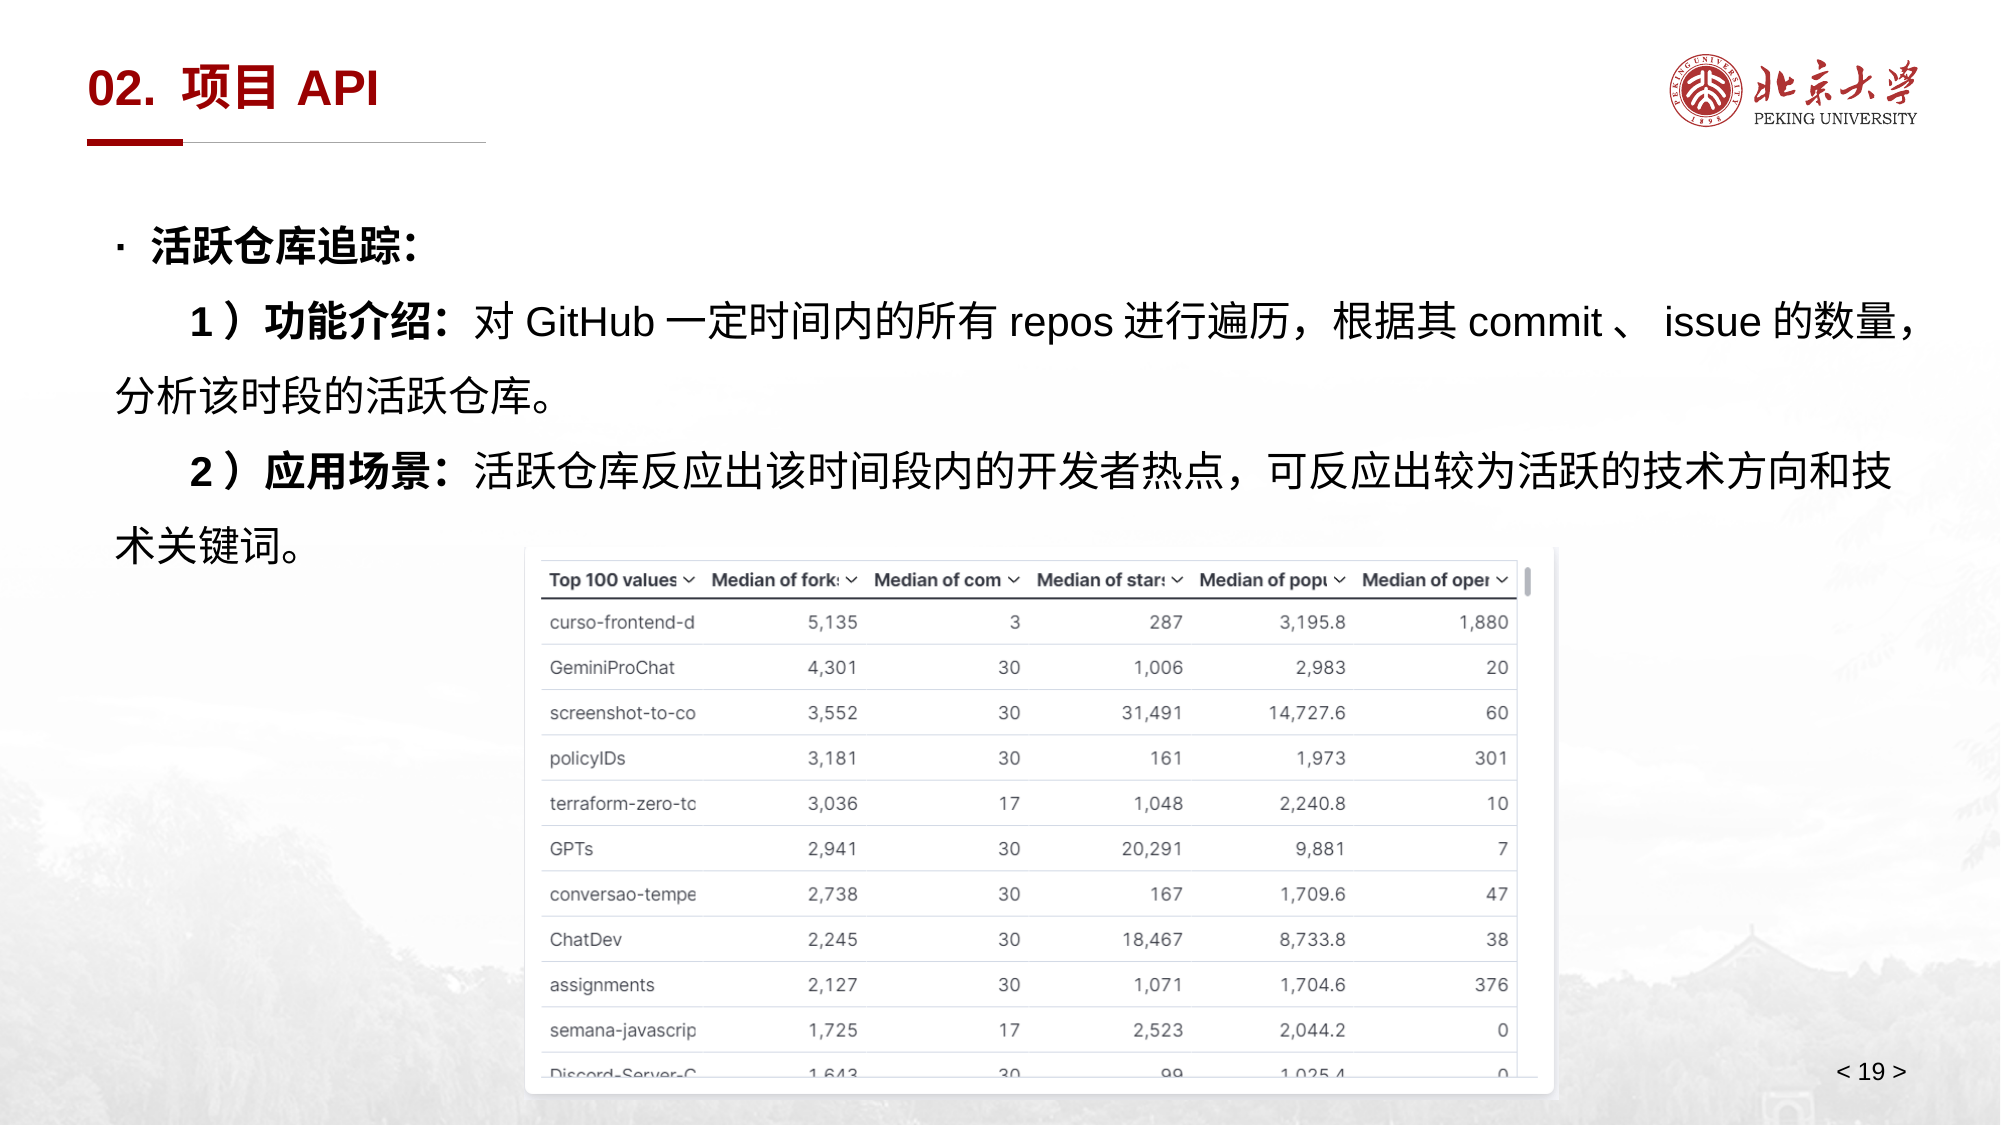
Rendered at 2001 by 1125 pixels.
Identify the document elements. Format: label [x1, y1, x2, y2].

picture [0, 0, 2001, 1125]
text_box [1669, 54, 1918, 128]
